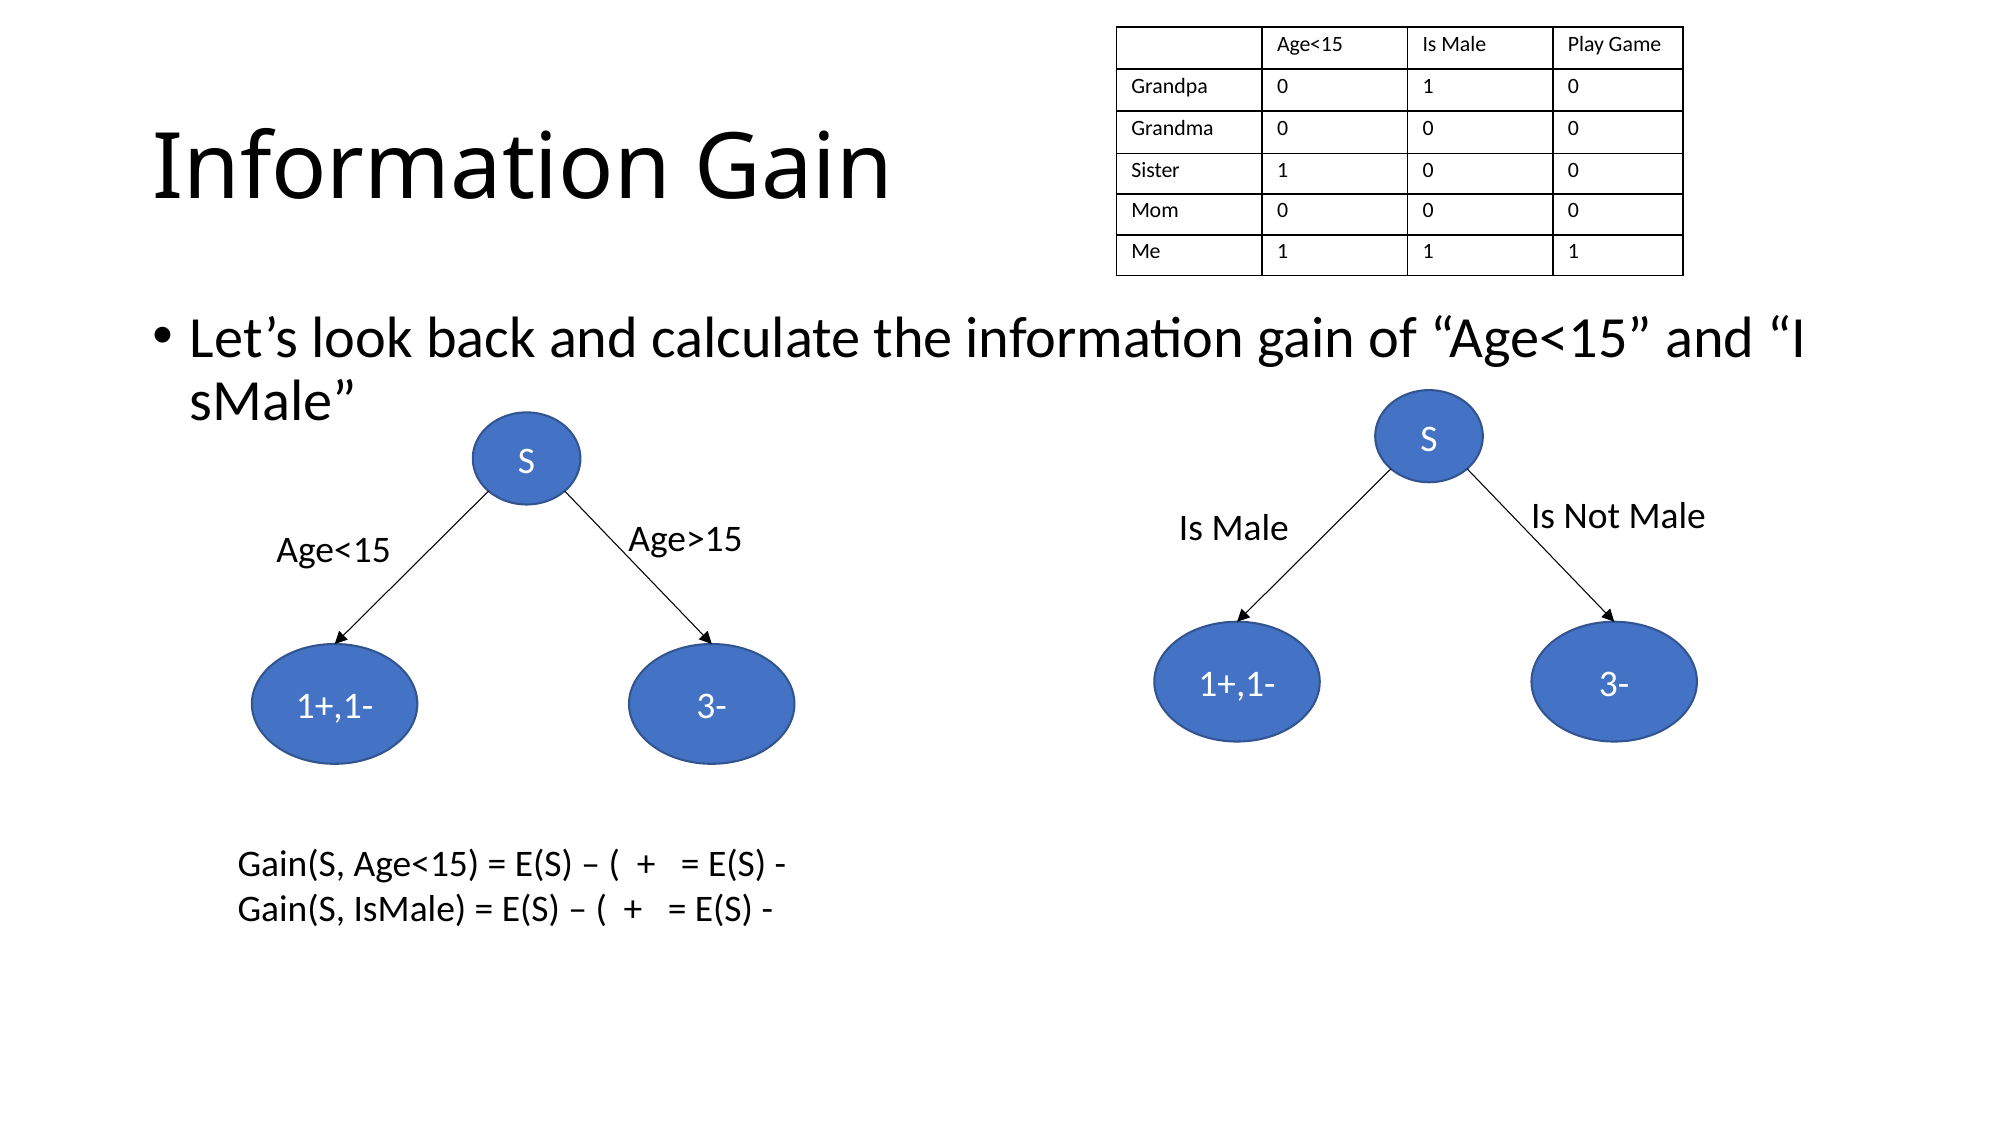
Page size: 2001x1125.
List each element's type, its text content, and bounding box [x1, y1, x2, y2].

table_cell 0 [1408, 195, 1552, 234]
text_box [334, 490, 489, 644]
text_box S [471, 411, 582, 506]
table_cell 1 [1263, 236, 1407, 275]
table_header Play Game [1554, 28, 1682, 68]
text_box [1237, 468, 1392, 622]
table_header [1117, 28, 1261, 68]
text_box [564, 490, 712, 644]
table_cell Me [1117, 236, 1261, 275]
list Let’s look back and calculate the information gain of “Age<15” and “I sMale” [137, 299, 1863, 1014]
text_box Age>15 [712, 506, 775, 567]
text_box Is Male [1164, 495, 1237, 556]
table_cell 0 [1554, 112, 1682, 153]
table_header Is Male [1408, 28, 1552, 68]
table_cell 0 [1408, 154, 1552, 193]
text_box 3- [627, 642, 796, 765]
table_cell 0 [1263, 70, 1407, 110]
table_cell Grandpa [1117, 70, 1261, 110]
table_cell 0 [1263, 195, 1407, 234]
table_cell 0 [1554, 70, 1682, 110]
text_box 3- [1530, 620, 1698, 743]
table_cell 1 [1408, 70, 1552, 110]
text_box Is Not Male [1615, 484, 1788, 544]
table_cell 1 [1408, 236, 1552, 275]
table_cell Grandma [1117, 112, 1261, 153]
table_cell Mom [1117, 195, 1261, 234]
table_cell 0 [1554, 154, 1682, 193]
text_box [1467, 468, 1615, 622]
text_box Age<15 [261, 517, 334, 578]
table_cell 0 [1408, 112, 1552, 153]
table_cell Sister [1117, 154, 1261, 193]
table_cell 0 [1263, 112, 1407, 153]
text_box 1+,1- [250, 642, 419, 765]
title Information Gain [137, 59, 1863, 278]
table_header Age<15 [1263, 28, 1407, 68]
table_cell 1 [1263, 154, 1407, 193]
text_box S [1374, 389, 1484, 484]
table_cell 0 [1554, 195, 1682, 234]
text_box 1+,1- [1153, 620, 1321, 743]
table_cell 1 [1554, 236, 1682, 275]
